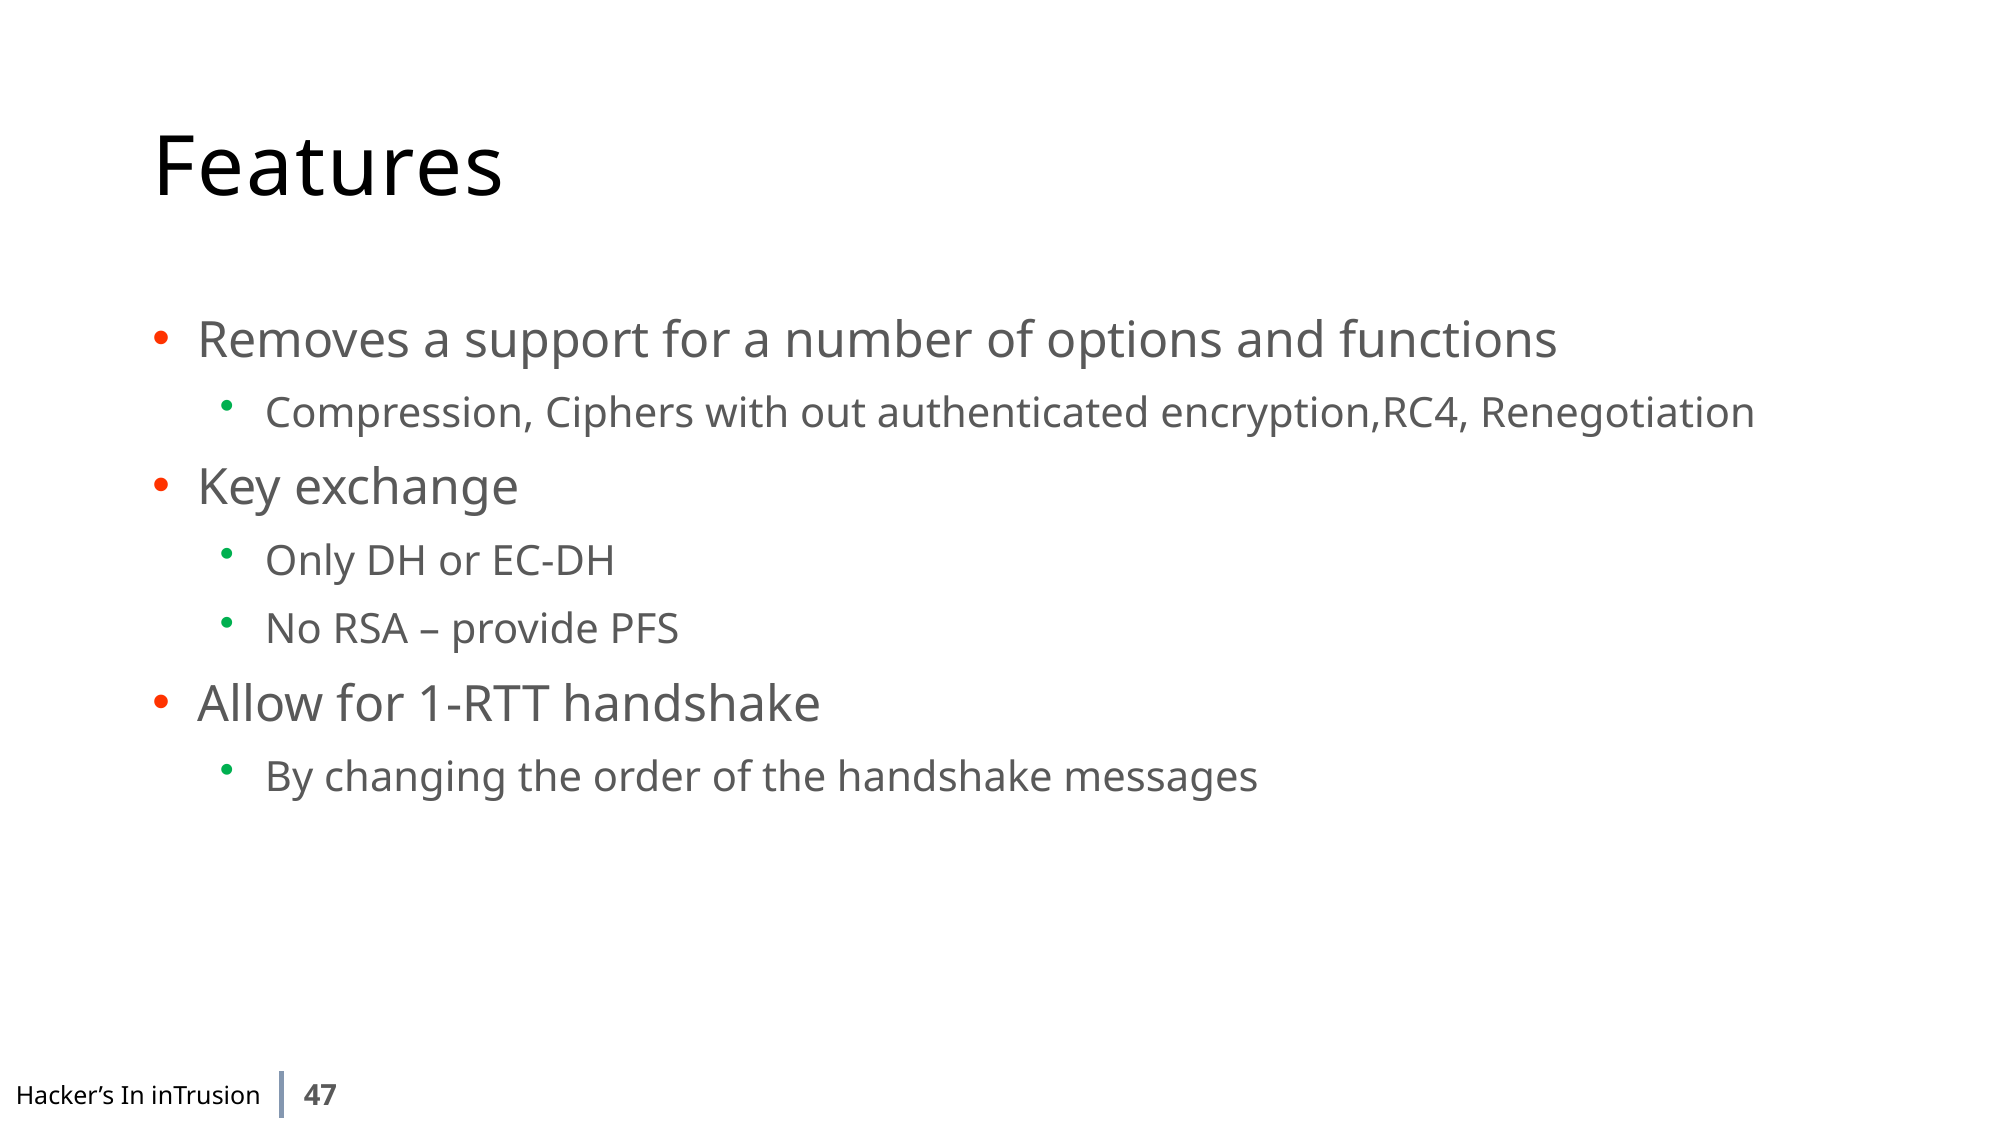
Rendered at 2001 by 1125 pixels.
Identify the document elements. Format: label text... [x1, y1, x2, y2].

title Features [137, 59, 1863, 278]
list Removes a support for a number of options and functions Compression, Ciphers with out authenticated encryption,RC4, Renegotiation Key exchange Only DH or EC-DH No RSA – provide PFS Allow for 1-RTT handshake By changing the order of the handshake messages [137, 299, 1863, 1061]
